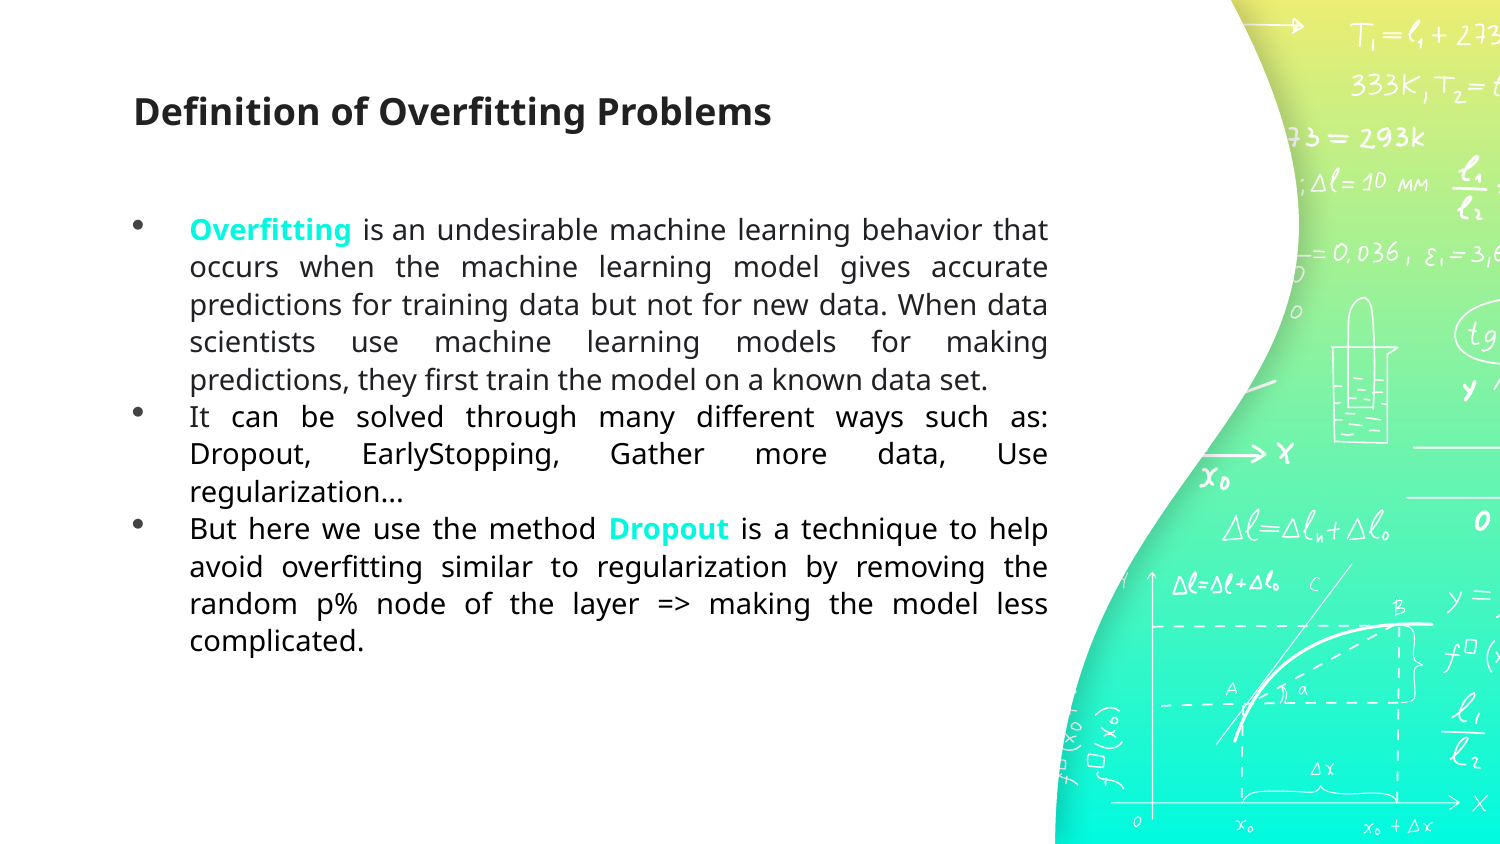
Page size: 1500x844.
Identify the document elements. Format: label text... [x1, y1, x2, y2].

list Overfitting is an undesirable machine learning behavior that occurs when the machine learning model gives accurate predictions for training data but not for new data. When data scientists use machine learning models for making predictions, they first train the model on a known data set. It can be solved through many different ways such as: Dropout, EarlyStopping, Gather more data, Use regularization... But here we use the method Dropout is a technique to help avoid overfitting similar to regularization by removing the random p% node of the layer => making the model less complicated. [118, 159, 1065, 771]
title Definition of Overfitting Problems [118, 72, 1257, 167]
